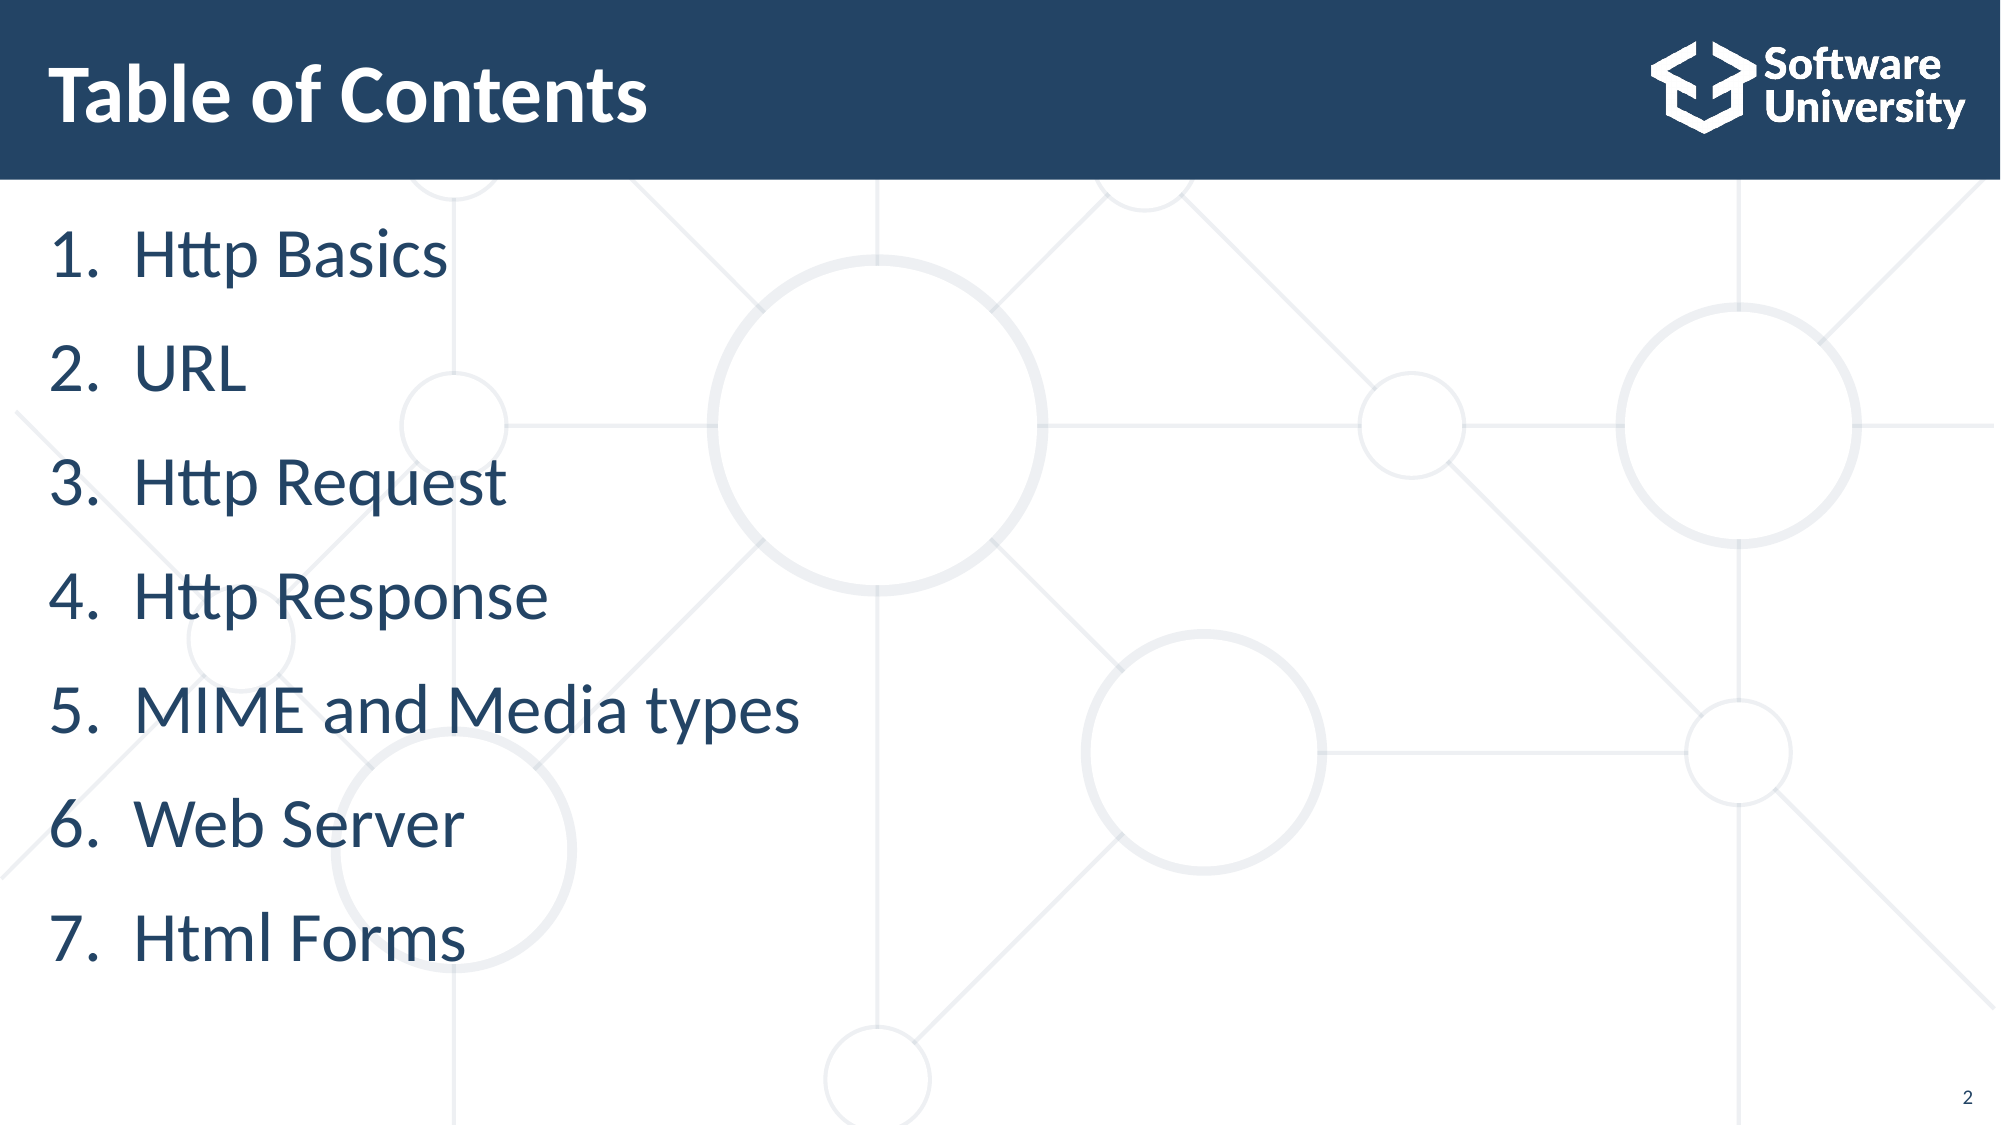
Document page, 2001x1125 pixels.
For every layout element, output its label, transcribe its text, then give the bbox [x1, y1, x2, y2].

picture [1651, 41, 1966, 134]
title Table of Contents [31, 16, 1625, 162]
list Http Basics URL Http Request Http Response MIME and Media types Web Server Html Forms [31, 196, 1970, 1104]
slide_number 2 [1927, 1067, 1989, 1117]
